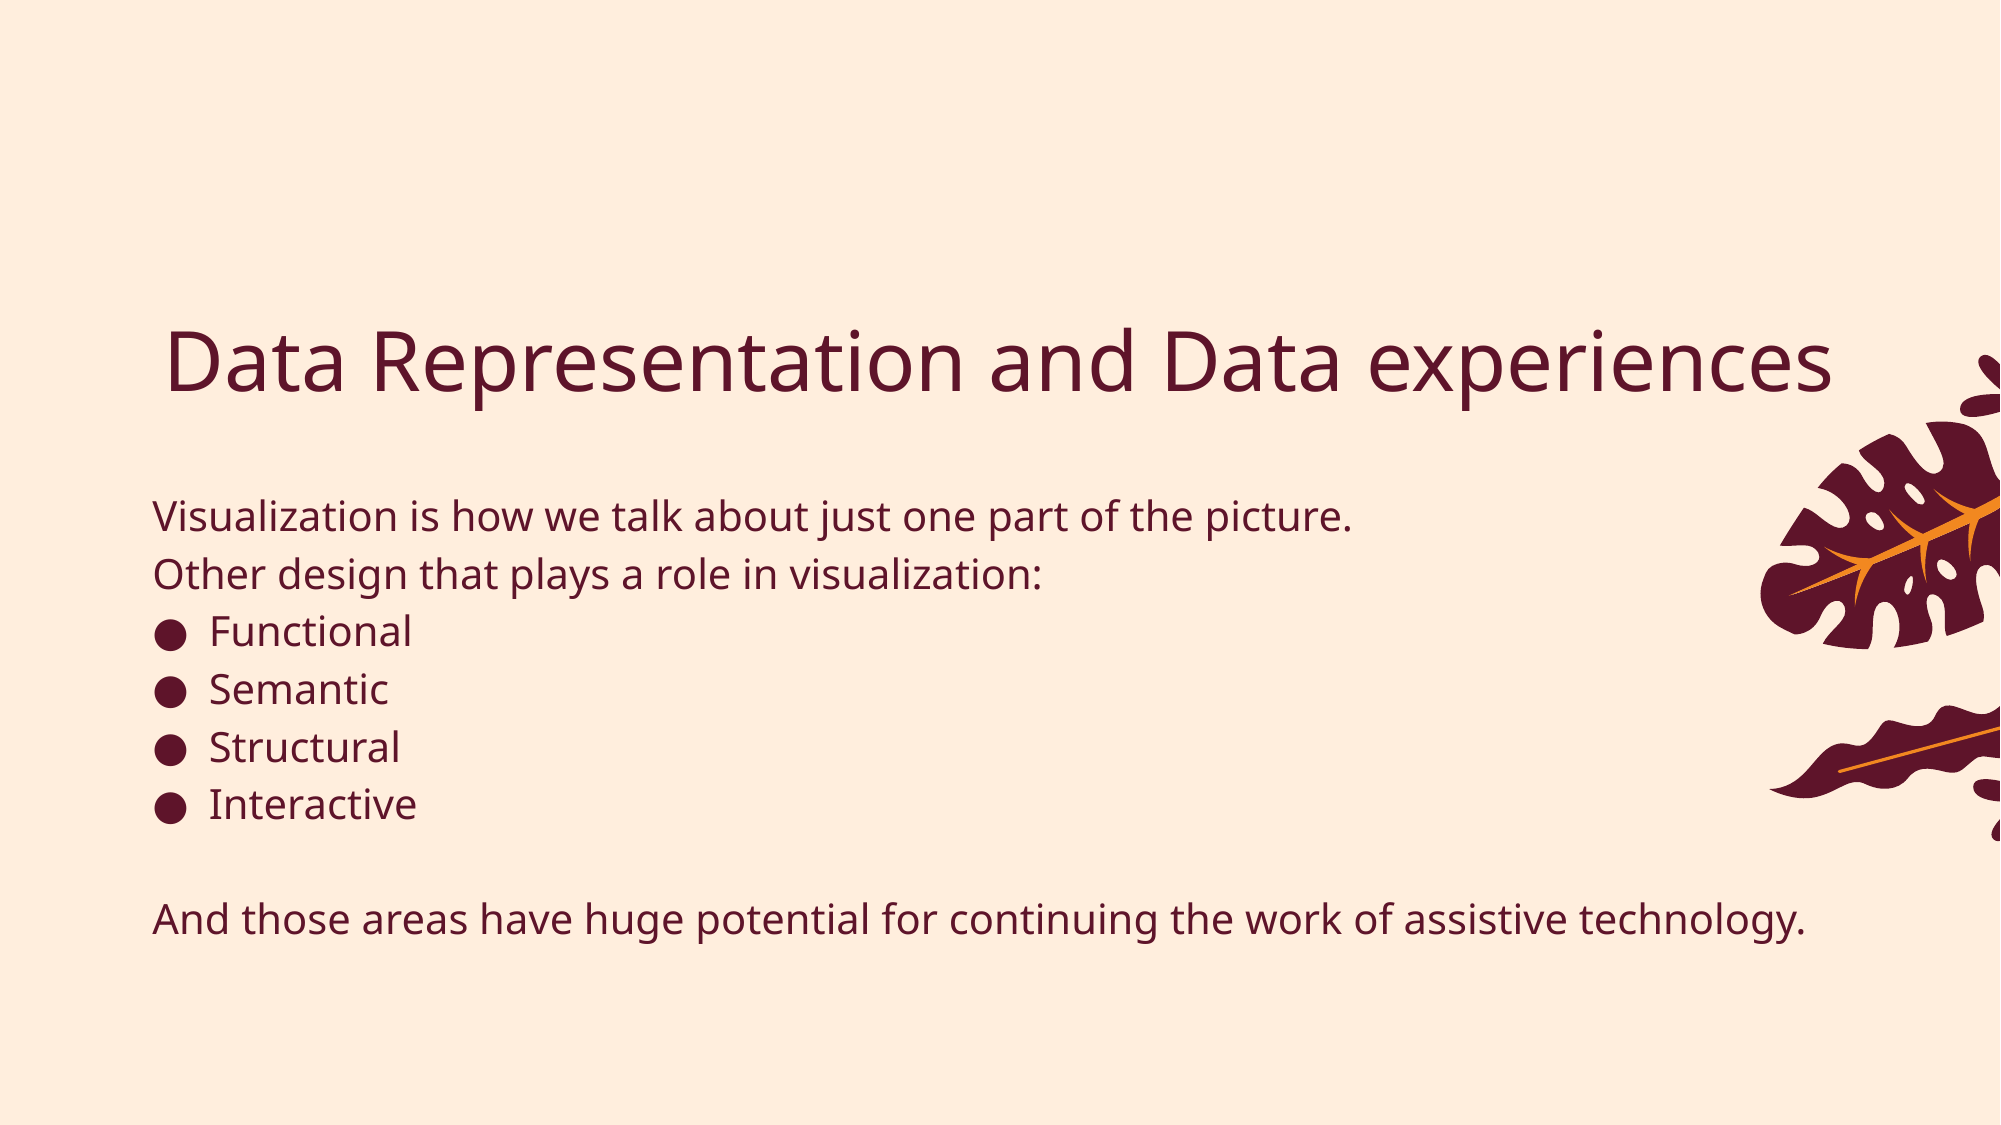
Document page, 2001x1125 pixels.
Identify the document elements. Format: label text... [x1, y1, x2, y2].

title Data Representation and Data experiences [137, 292, 1416, 467]
list Visualization is how we talk about just one part of the picture. Other design that plays a role in visualization: Functional Semantic Structural Interactive And those areas have huge potential for continuing the work of assistive technology. [137, 467, 1863, 1082]
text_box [1421, 215, 2000, 513]
